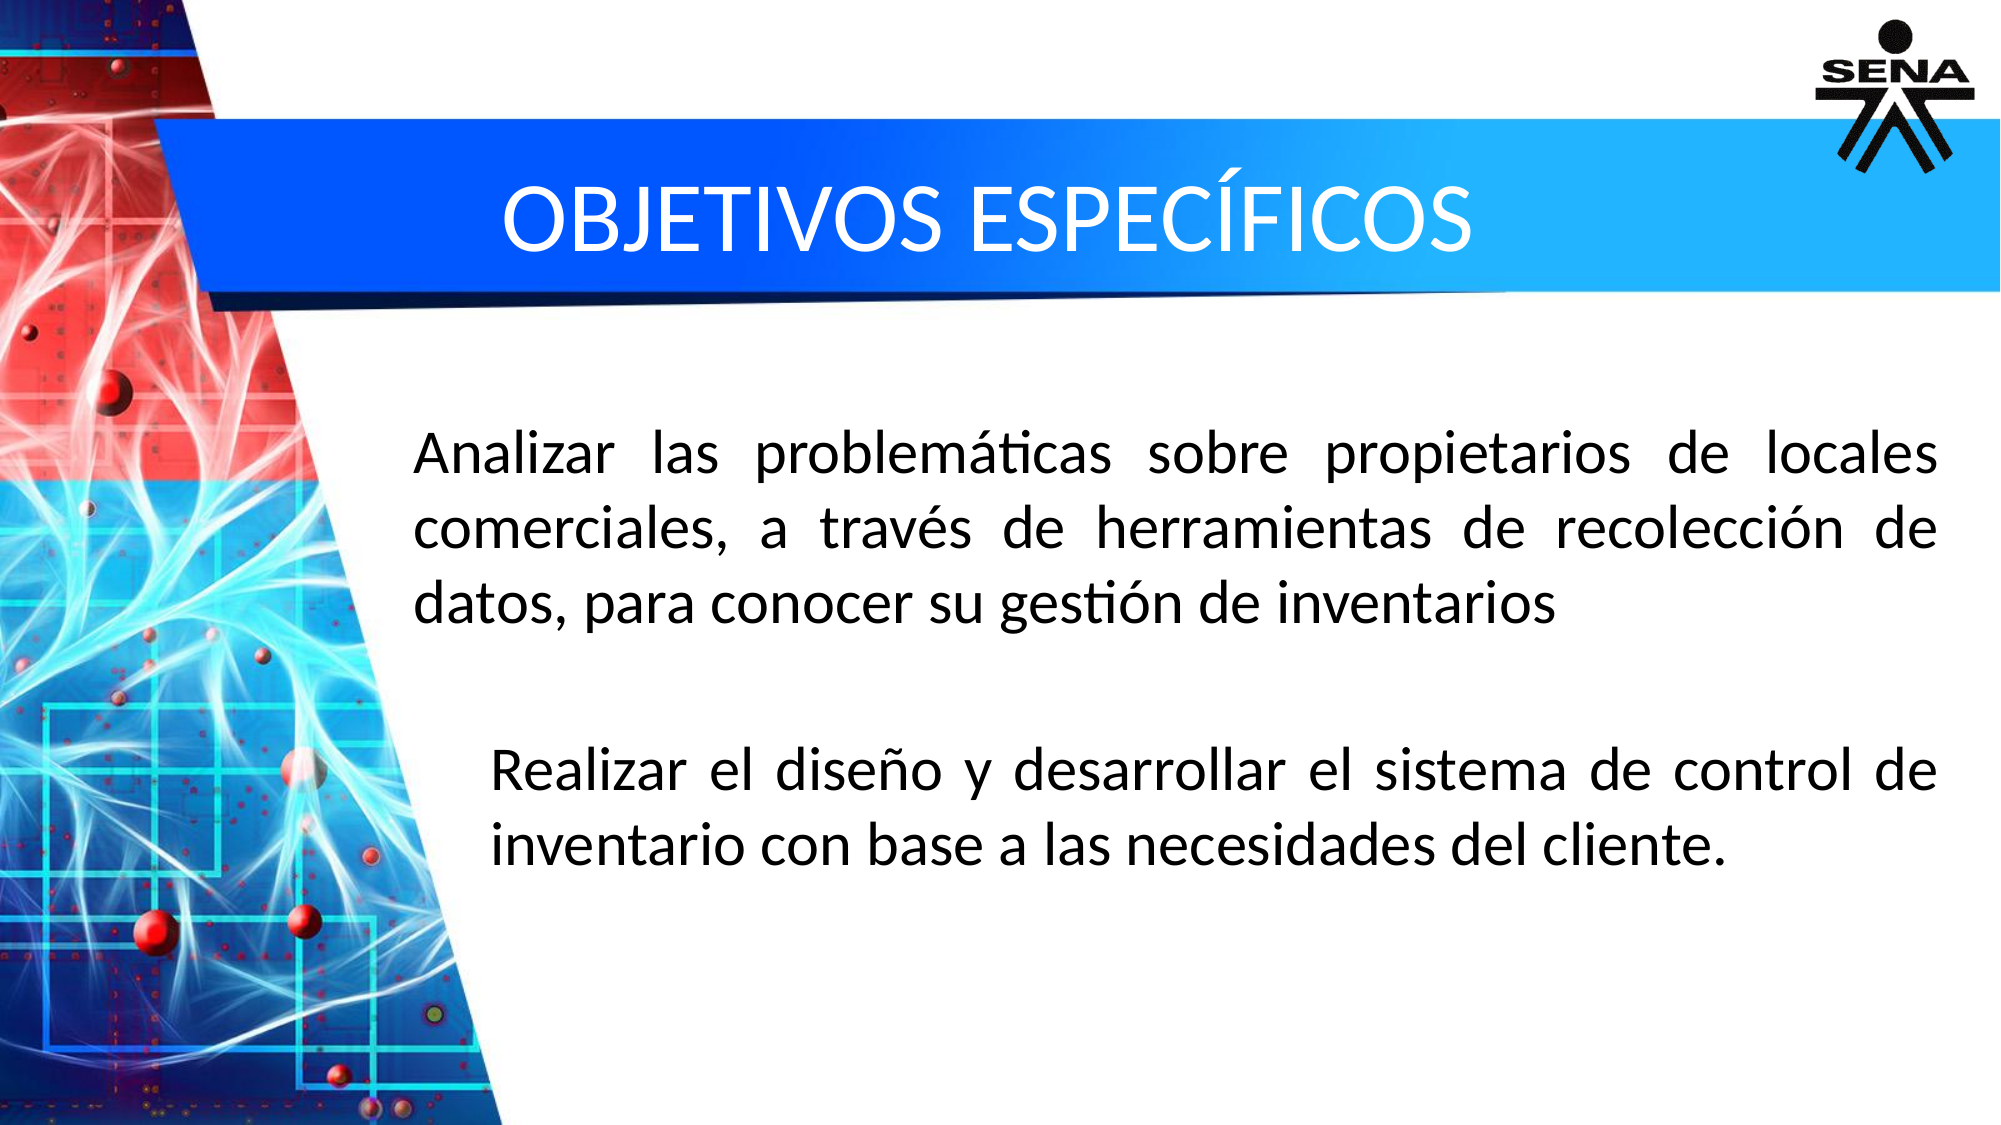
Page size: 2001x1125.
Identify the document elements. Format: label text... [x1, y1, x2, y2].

text_box Realizar el diseño y desarrollar el sistema de control de inventario con base a las necesidades del cliente. [400, 720, 1956, 1002]
text_box Analizar las problemáticas sobre propietarios de locales comerciales, a través de herramientas de recolección de datos, para conocer su gestión de inventarios [324, 403, 1956, 685]
title OBJETIVOS ESPECÍFICOS [486, 132, 1900, 292]
picture [0, 0, 2001, 1125]
